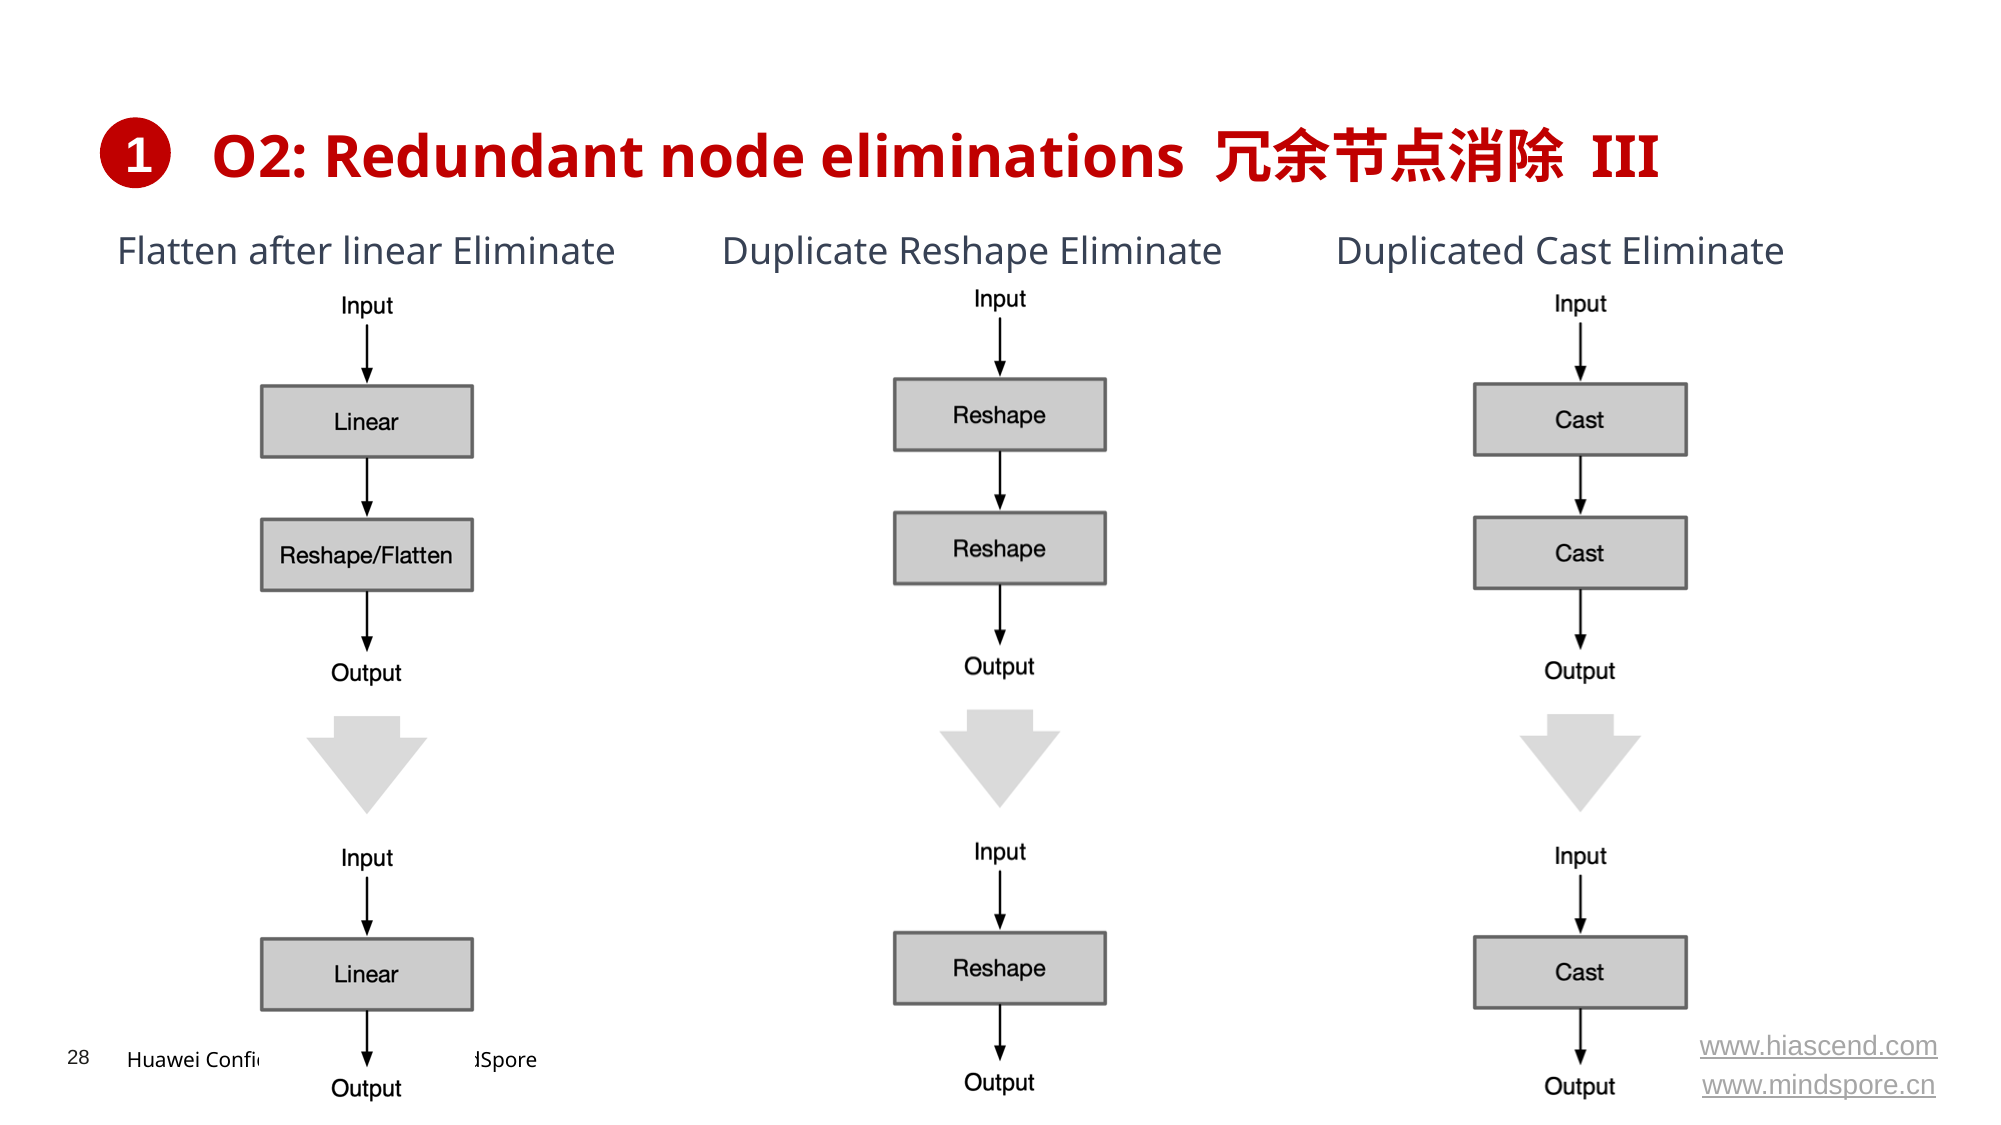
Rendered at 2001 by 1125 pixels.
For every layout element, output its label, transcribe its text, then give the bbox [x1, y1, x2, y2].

picture [258, 285, 475, 1109]
text_box Duplicated Cast Eliminate [1320, 219, 1801, 280]
picture [1472, 283, 1689, 1107]
text_box Flatten after linear Eliminate [102, 219, 632, 280]
text_box 1 [99, 117, 171, 189]
text_box Duplicate Reshape Eliminate [706, 219, 1238, 280]
picture [891, 278, 1108, 1102]
title O2: Redundant node eliminations 冗余节点消除 III [197, 111, 1901, 209]
